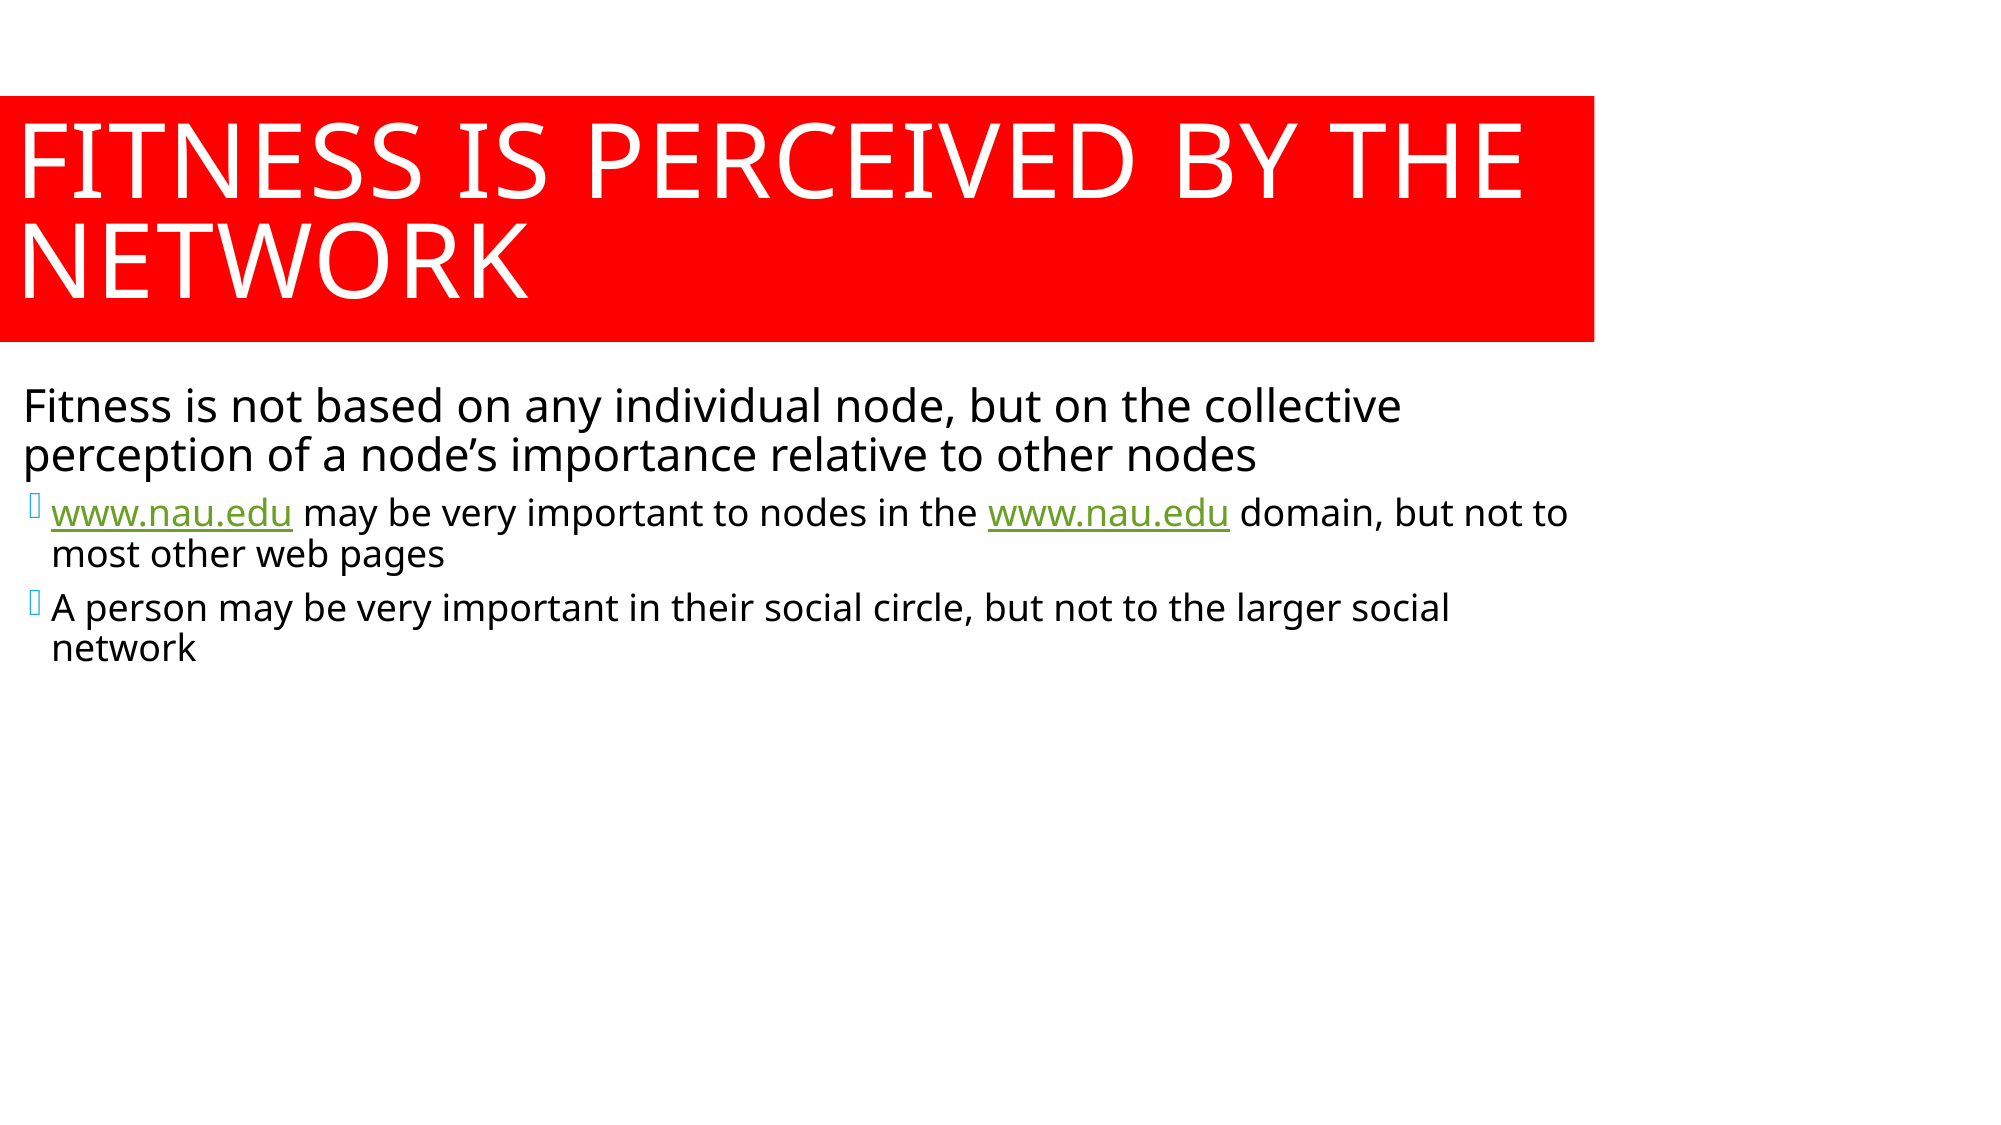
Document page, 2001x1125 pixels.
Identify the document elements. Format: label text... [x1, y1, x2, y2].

title Fitness is Perceived by the Network [0, 96, 1595, 342]
list Fitness is not based on any individual node, but on the collective perception of a node’s importance relative to other nodes www.nau.edu may be very important to nodes in the www.nau.edu domain, but not to most other web pages A person may be very important in their social circle, but not to the larger social network [0, 375, 1595, 1035]
